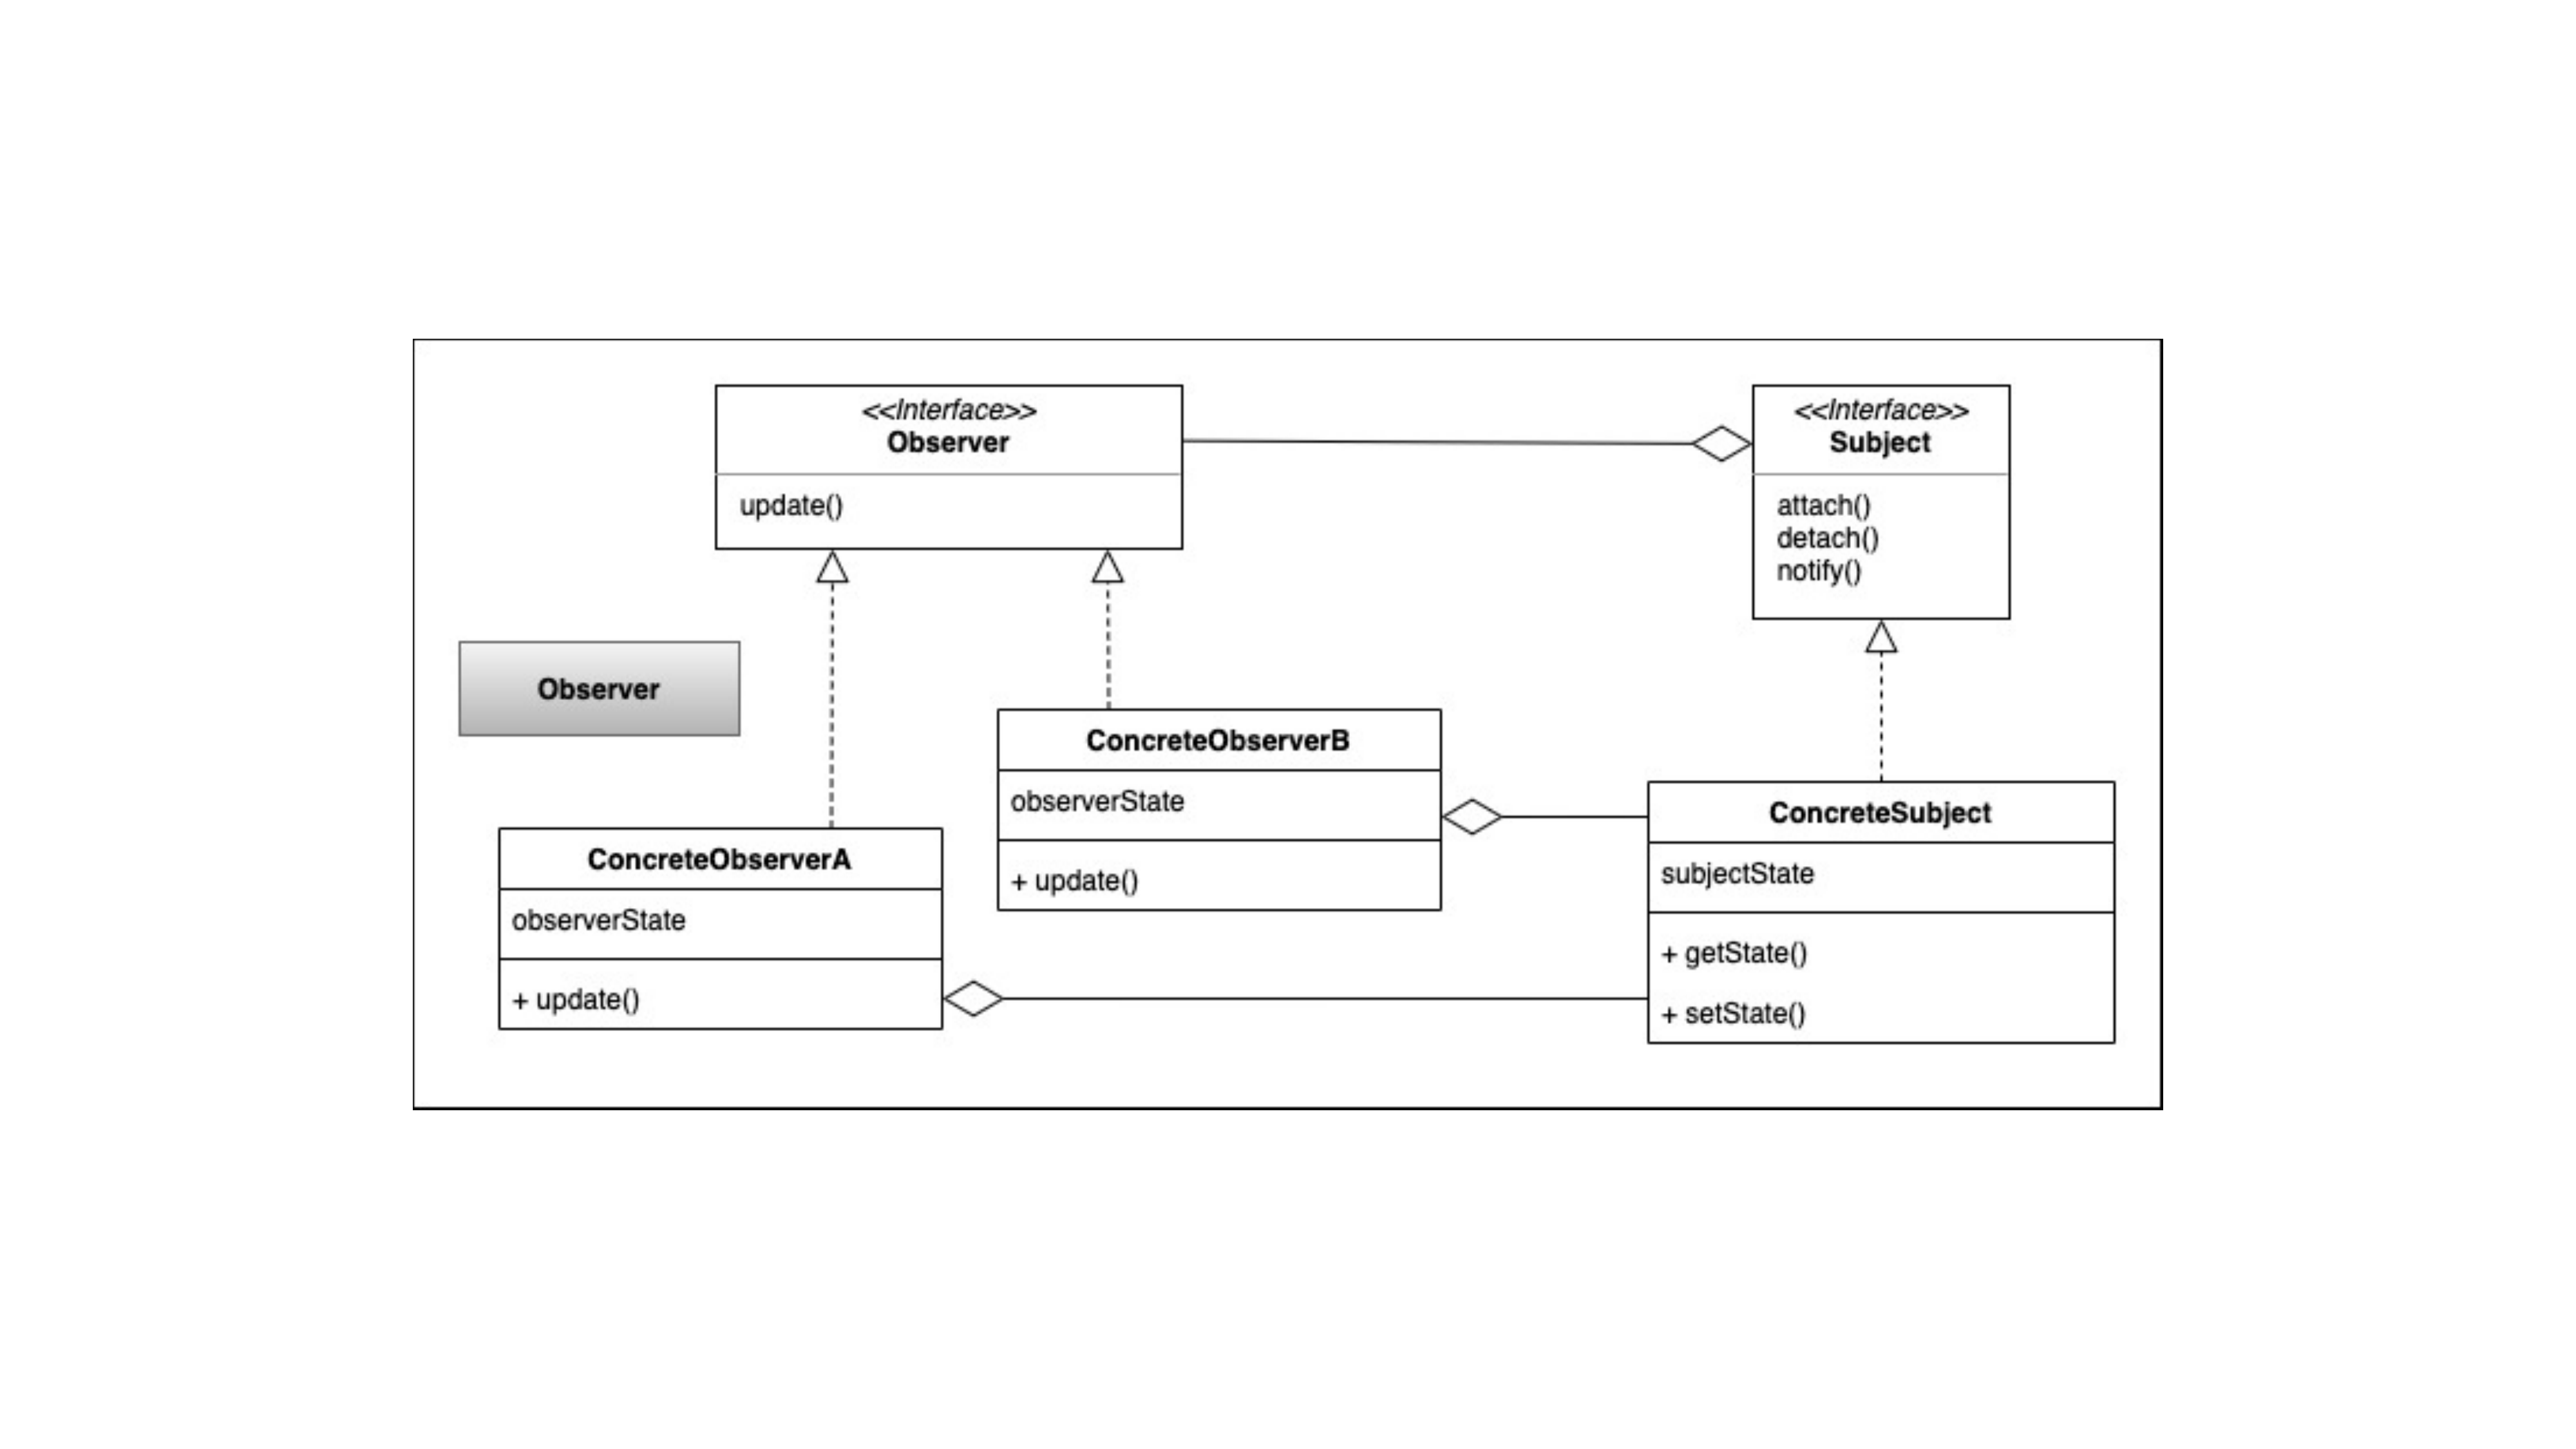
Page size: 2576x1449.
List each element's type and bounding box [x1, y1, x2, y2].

picture [413, 339, 2163, 1110]
